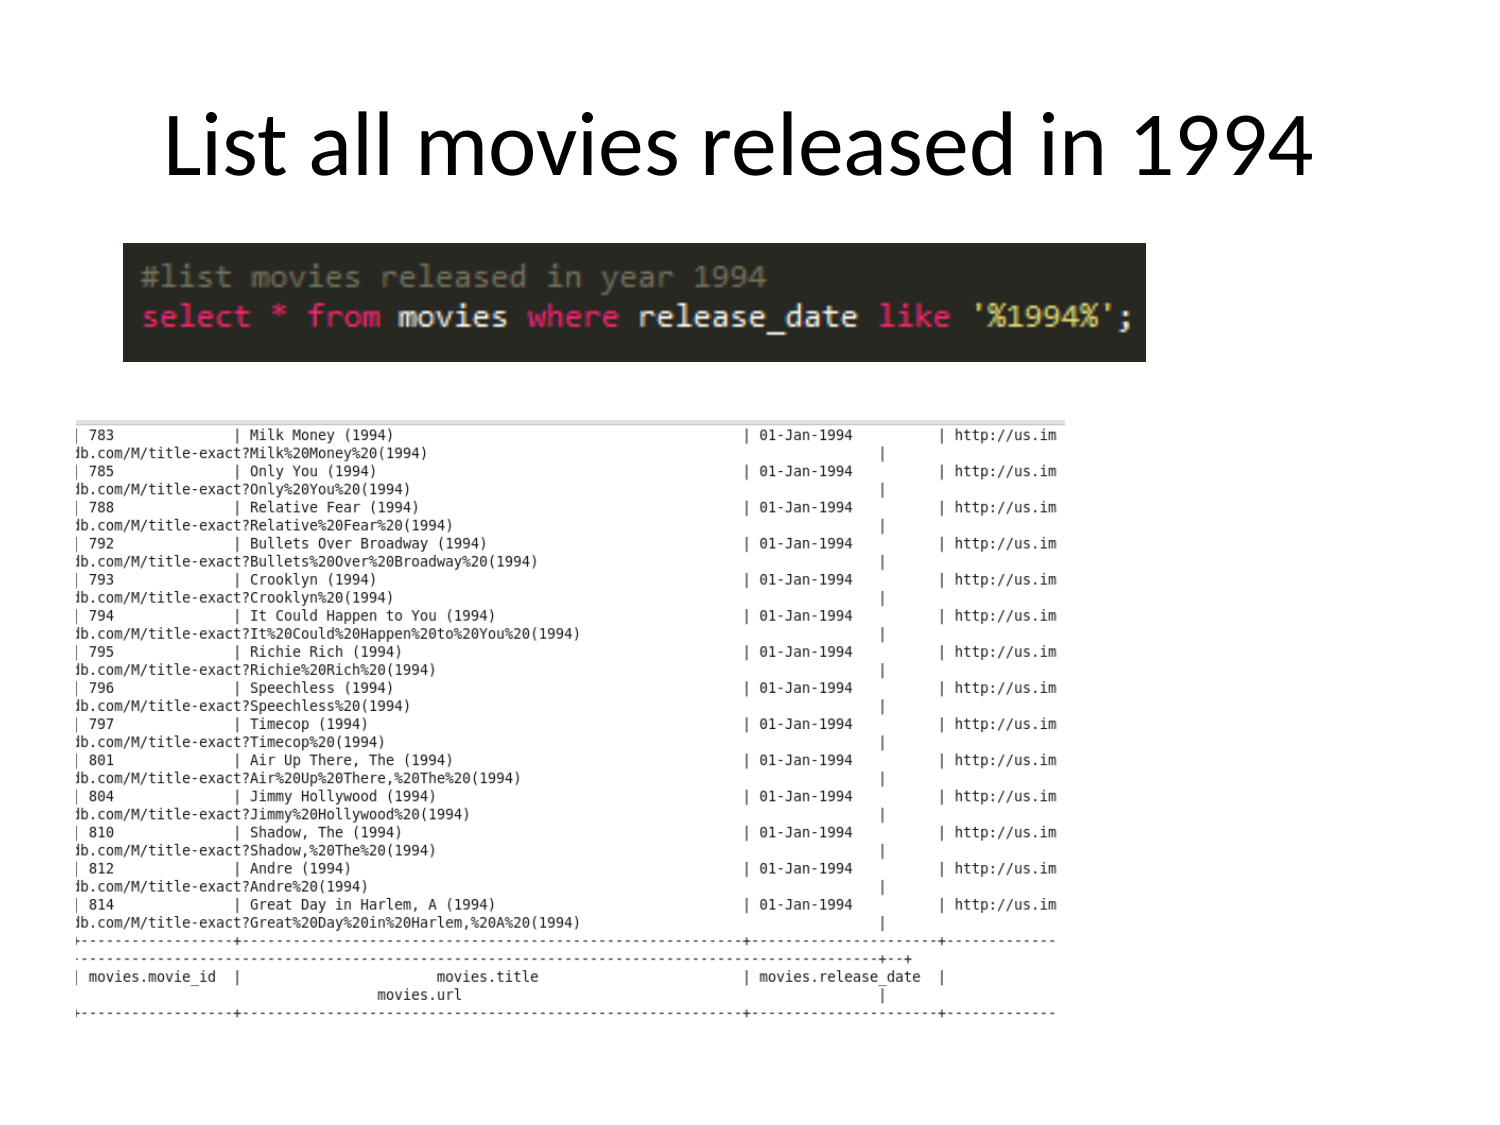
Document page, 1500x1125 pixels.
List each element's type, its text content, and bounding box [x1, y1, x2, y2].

picture [123, 243, 1146, 362]
picture [76, 420, 1065, 1018]
title List all movies released in 1994 [75, 45, 1425, 233]
